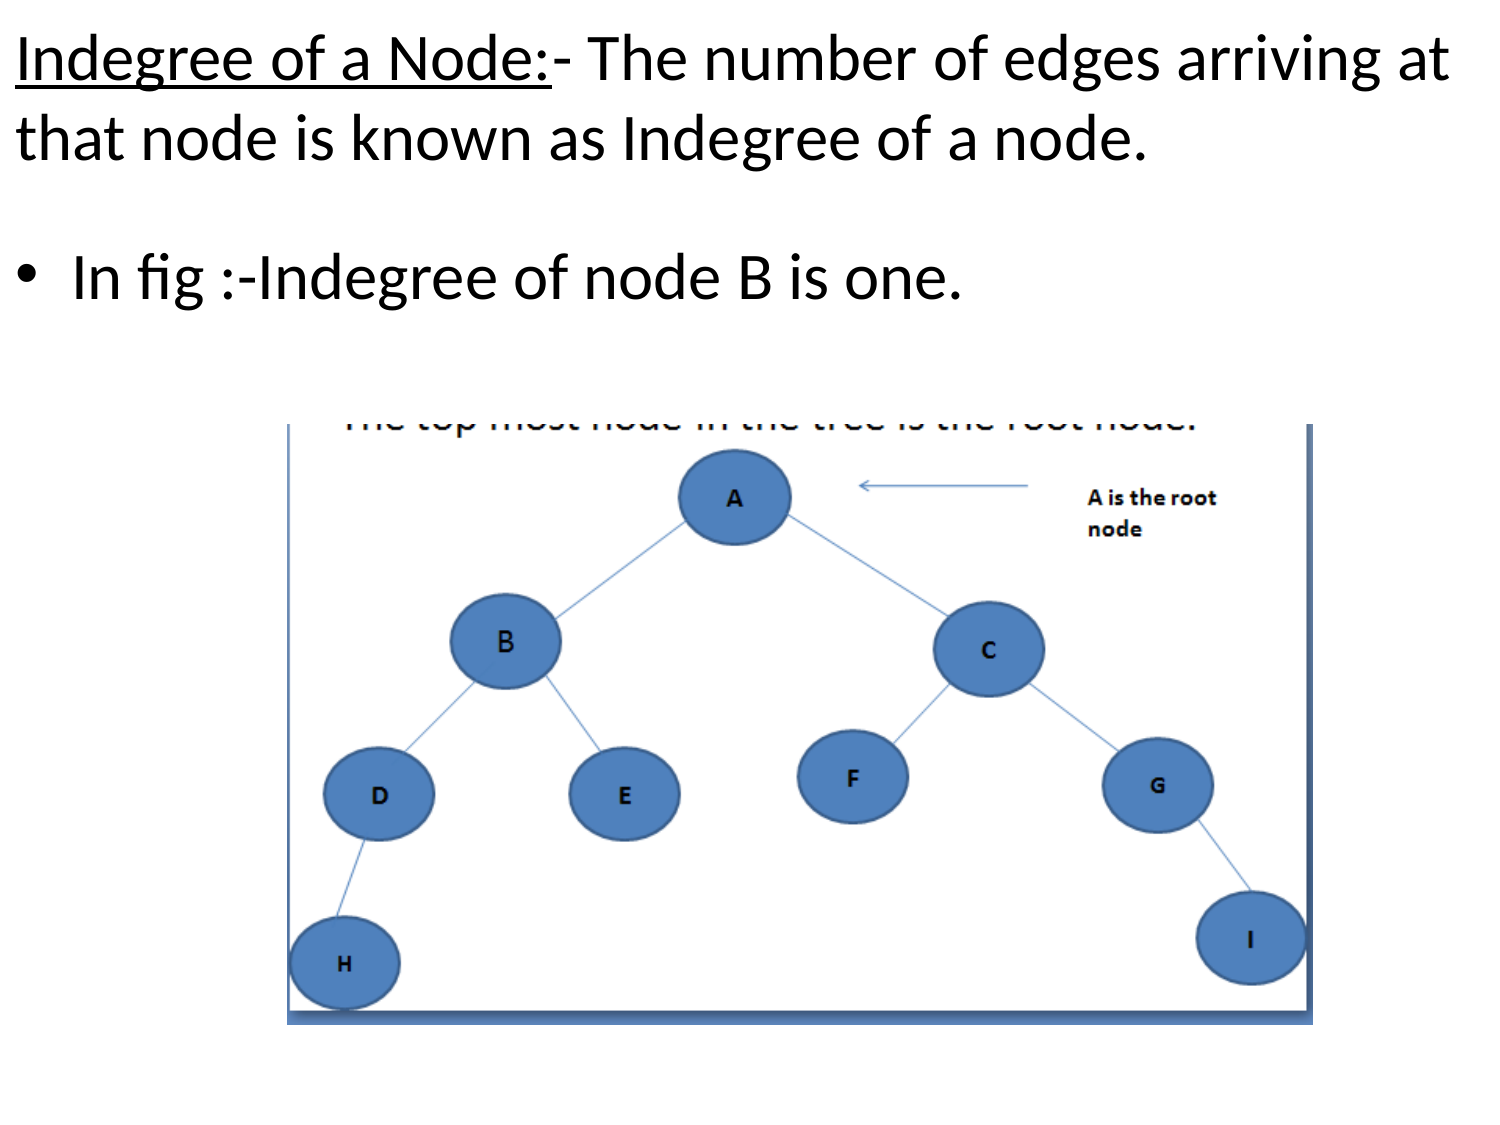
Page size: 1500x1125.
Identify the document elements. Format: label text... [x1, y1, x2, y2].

title Indegree of a Node:- The number of edges arriving at that node is known as Indegree of a node. [0, 0, 1500, 188]
list In fig :-Indegree of node B is one. [0, 224, 1425, 1005]
picture [287, 424, 1313, 1026]
